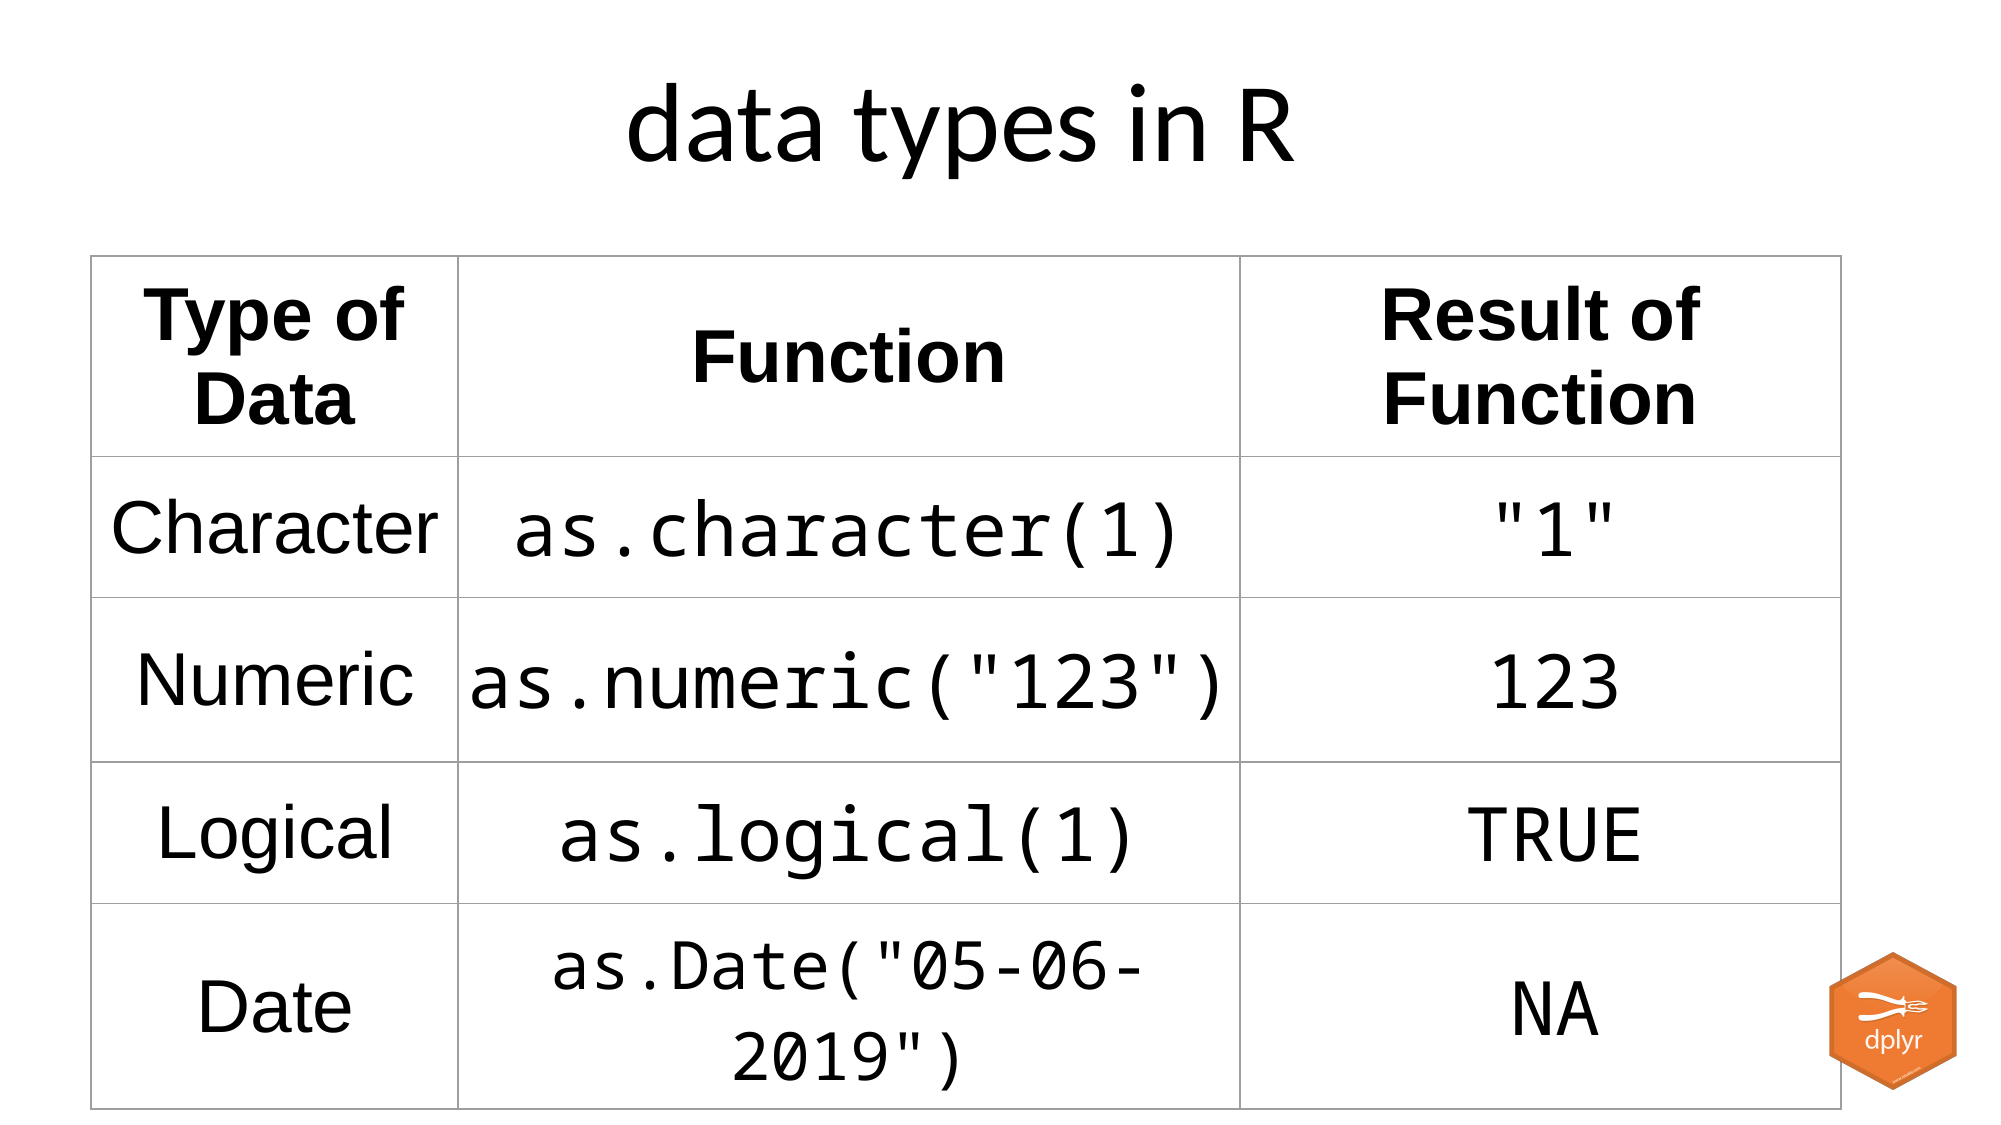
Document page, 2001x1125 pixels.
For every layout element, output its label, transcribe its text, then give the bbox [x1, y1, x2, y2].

table_cell TRUE [1241, 763, 1840, 903]
table_cell Numeric [92, 598, 457, 761]
title data types in R [624, 47, 1376, 176]
text_box [1829, 952, 1957, 1090]
table_cell Character [92, 457, 457, 597]
table_cell 123 [1241, 598, 1840, 761]
table_cell Date [92, 904, 457, 1108]
table_header Type of Data [92, 257, 457, 456]
table_cell as.Date("05-06-2019") [459, 904, 1239, 1108]
table_cell as.character(1) [459, 457, 1239, 597]
table_cell "1" [1241, 457, 1840, 597]
table_header Result of Function [1241, 257, 1840, 456]
table_header Function [459, 257, 1239, 456]
table_cell NA [1241, 904, 1840, 1108]
table_cell as.logical(1) [459, 763, 1239, 903]
table_cell as.numeric("123") [459, 598, 1239, 761]
table_cell Logical [92, 763, 457, 903]
